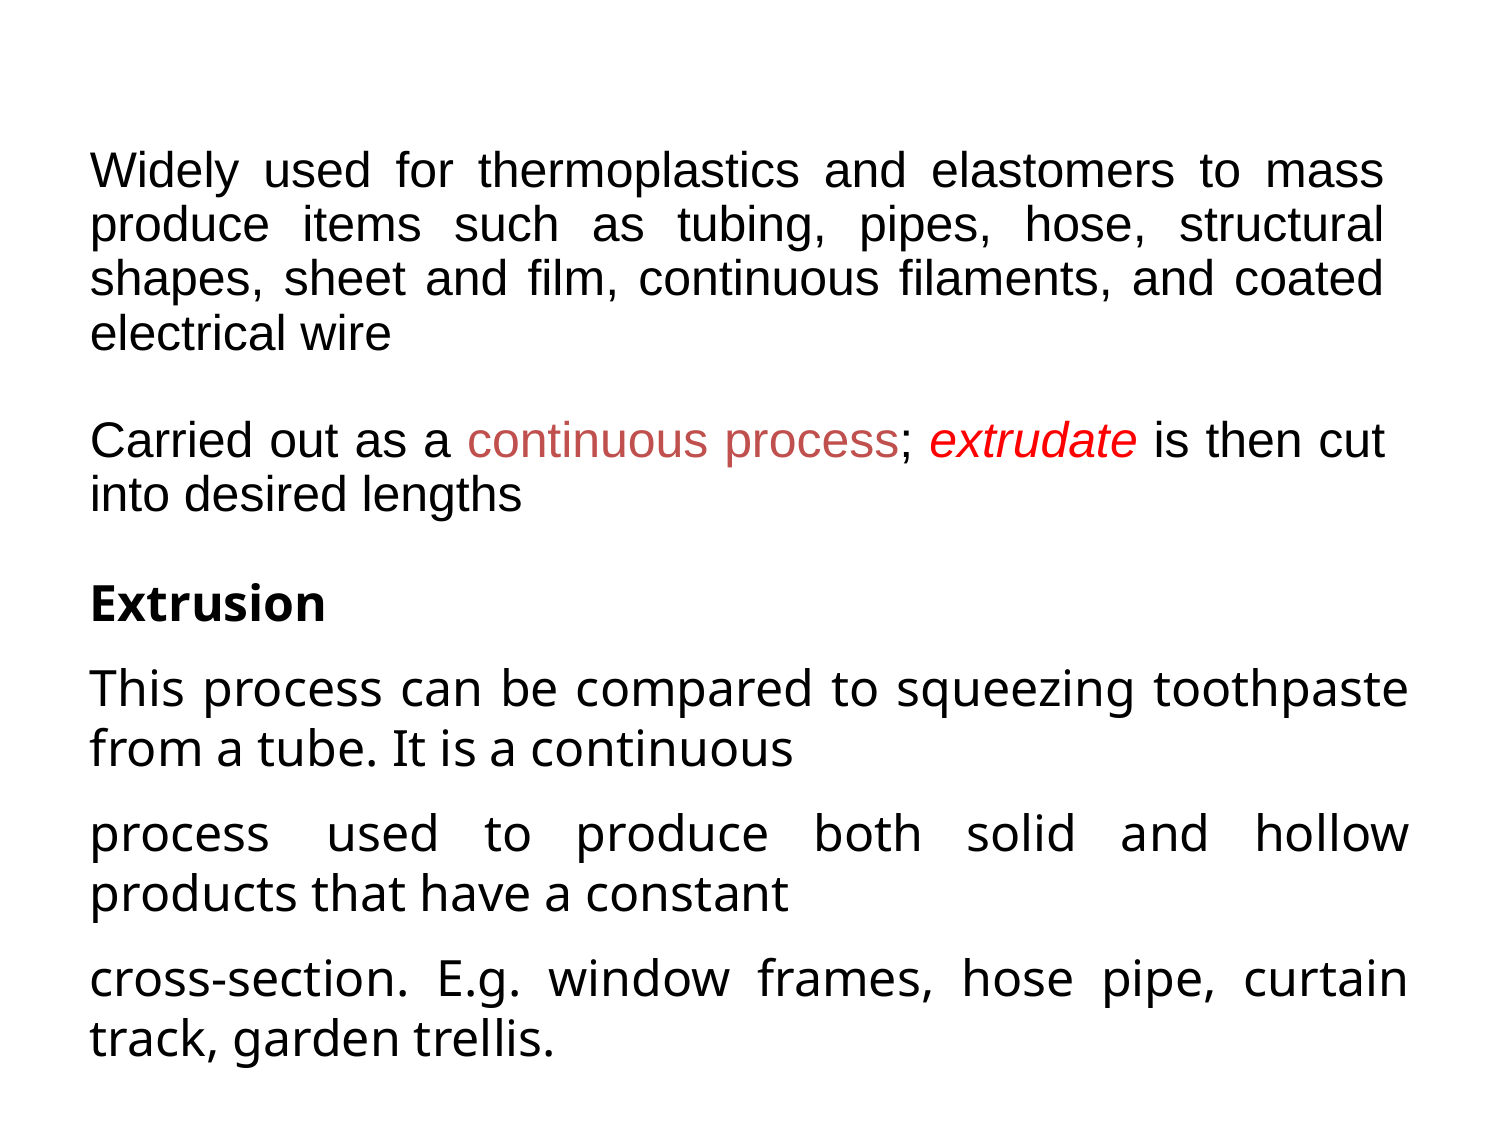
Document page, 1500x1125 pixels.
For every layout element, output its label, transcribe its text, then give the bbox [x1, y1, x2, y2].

text_box Widely used for thermoplastics and elastomers to mass produce items such as tubing, pipes, hose, structural shapes, sheet and film, continuous filaments, and coated electrical wire Carried out as a continuous process; extrudate is then cut into desired lengths [75, 137, 1400, 530]
text_box Extrusion This process can be compared to squeezing toothpaste from a tube. It is a continuous process used to produce both solid and hollow products that have a constant cross-section. E.g. window frames, hose pipe, curtain track, garden trellis. [74, 564, 1425, 1075]
